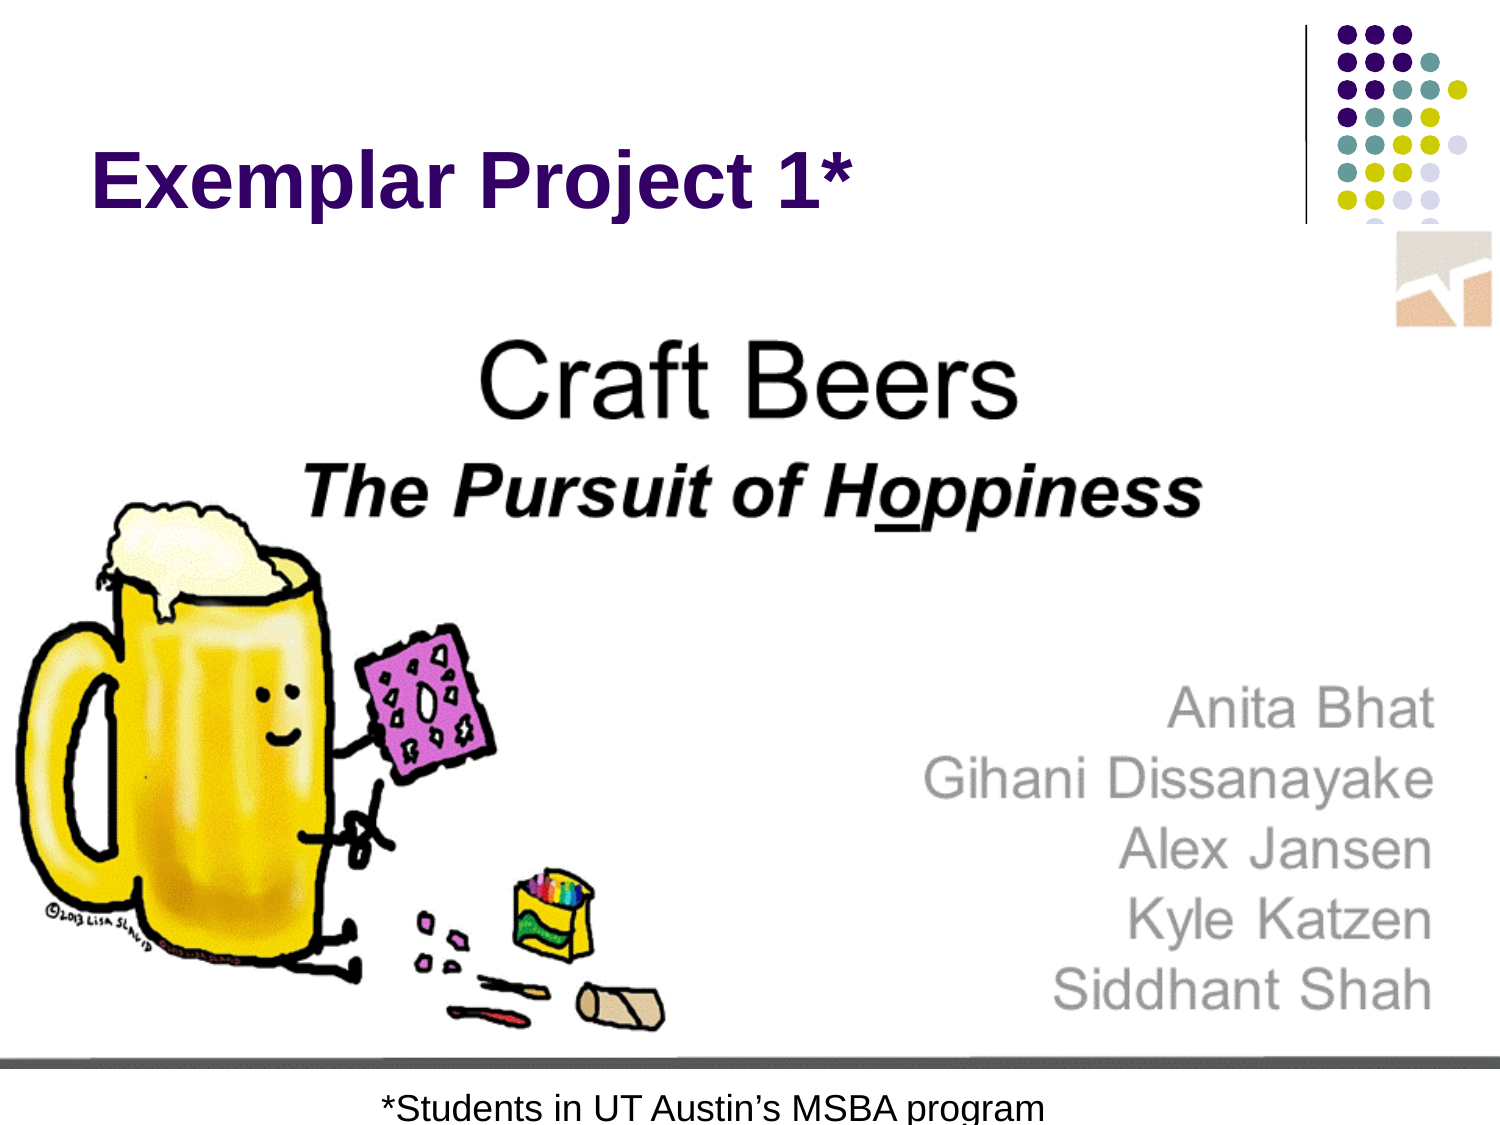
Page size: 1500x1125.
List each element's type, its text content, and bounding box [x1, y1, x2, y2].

title Exemplar Project 1* [74, 19, 1313, 223]
text_box *Students in UT Austin’s MSBA program [366, 1078, 1061, 1125]
picture [0, 224, 1500, 1069]
